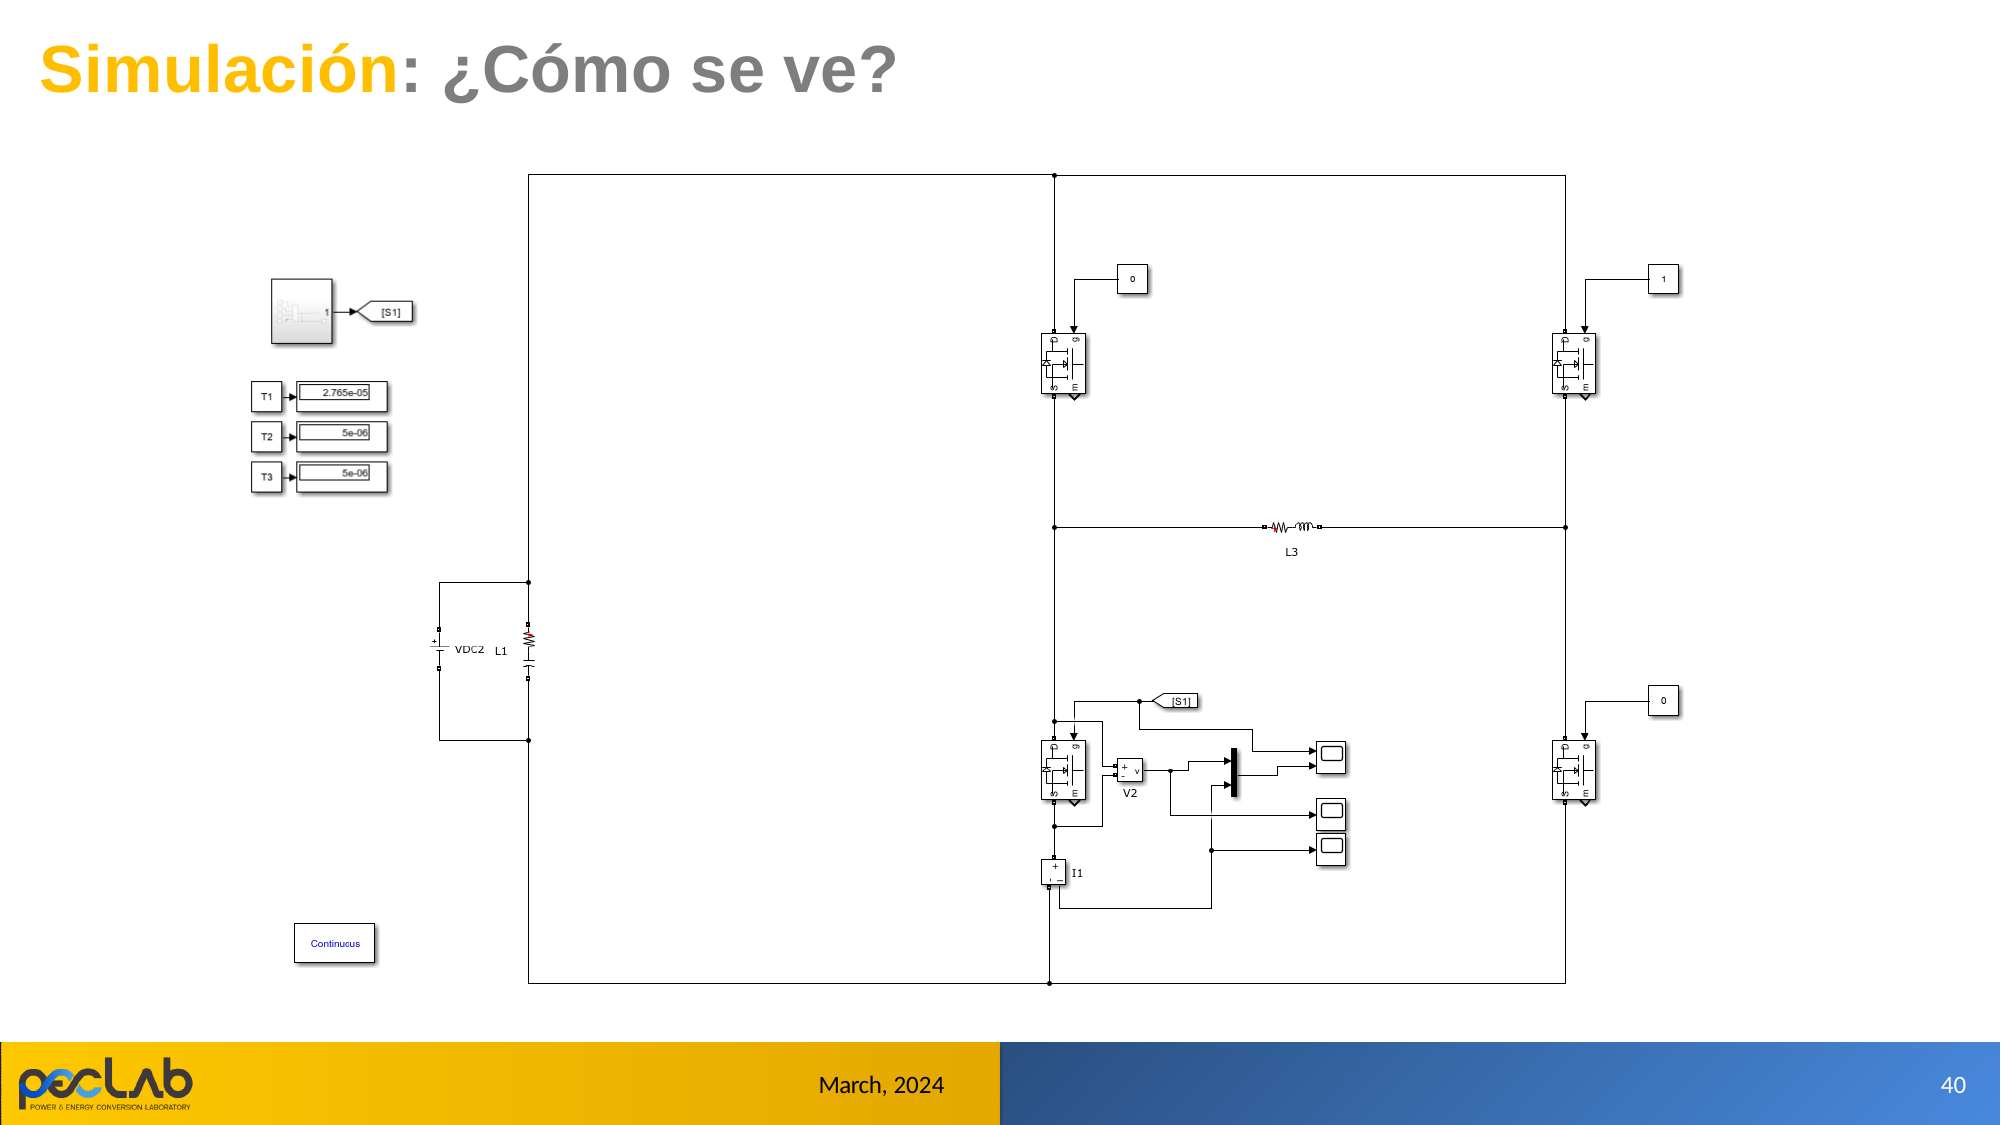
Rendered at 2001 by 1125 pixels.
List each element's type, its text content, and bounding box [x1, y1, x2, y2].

text_box Simulación: ¿Cómo se ve? [37, 23, 1973, 106]
picture [221, 155, 1713, 1016]
footer March, 2024 [816, 1072, 988, 1125]
picture [0, 1039, 2000, 1125]
text_box 40 [1934, 1072, 1973, 1099]
